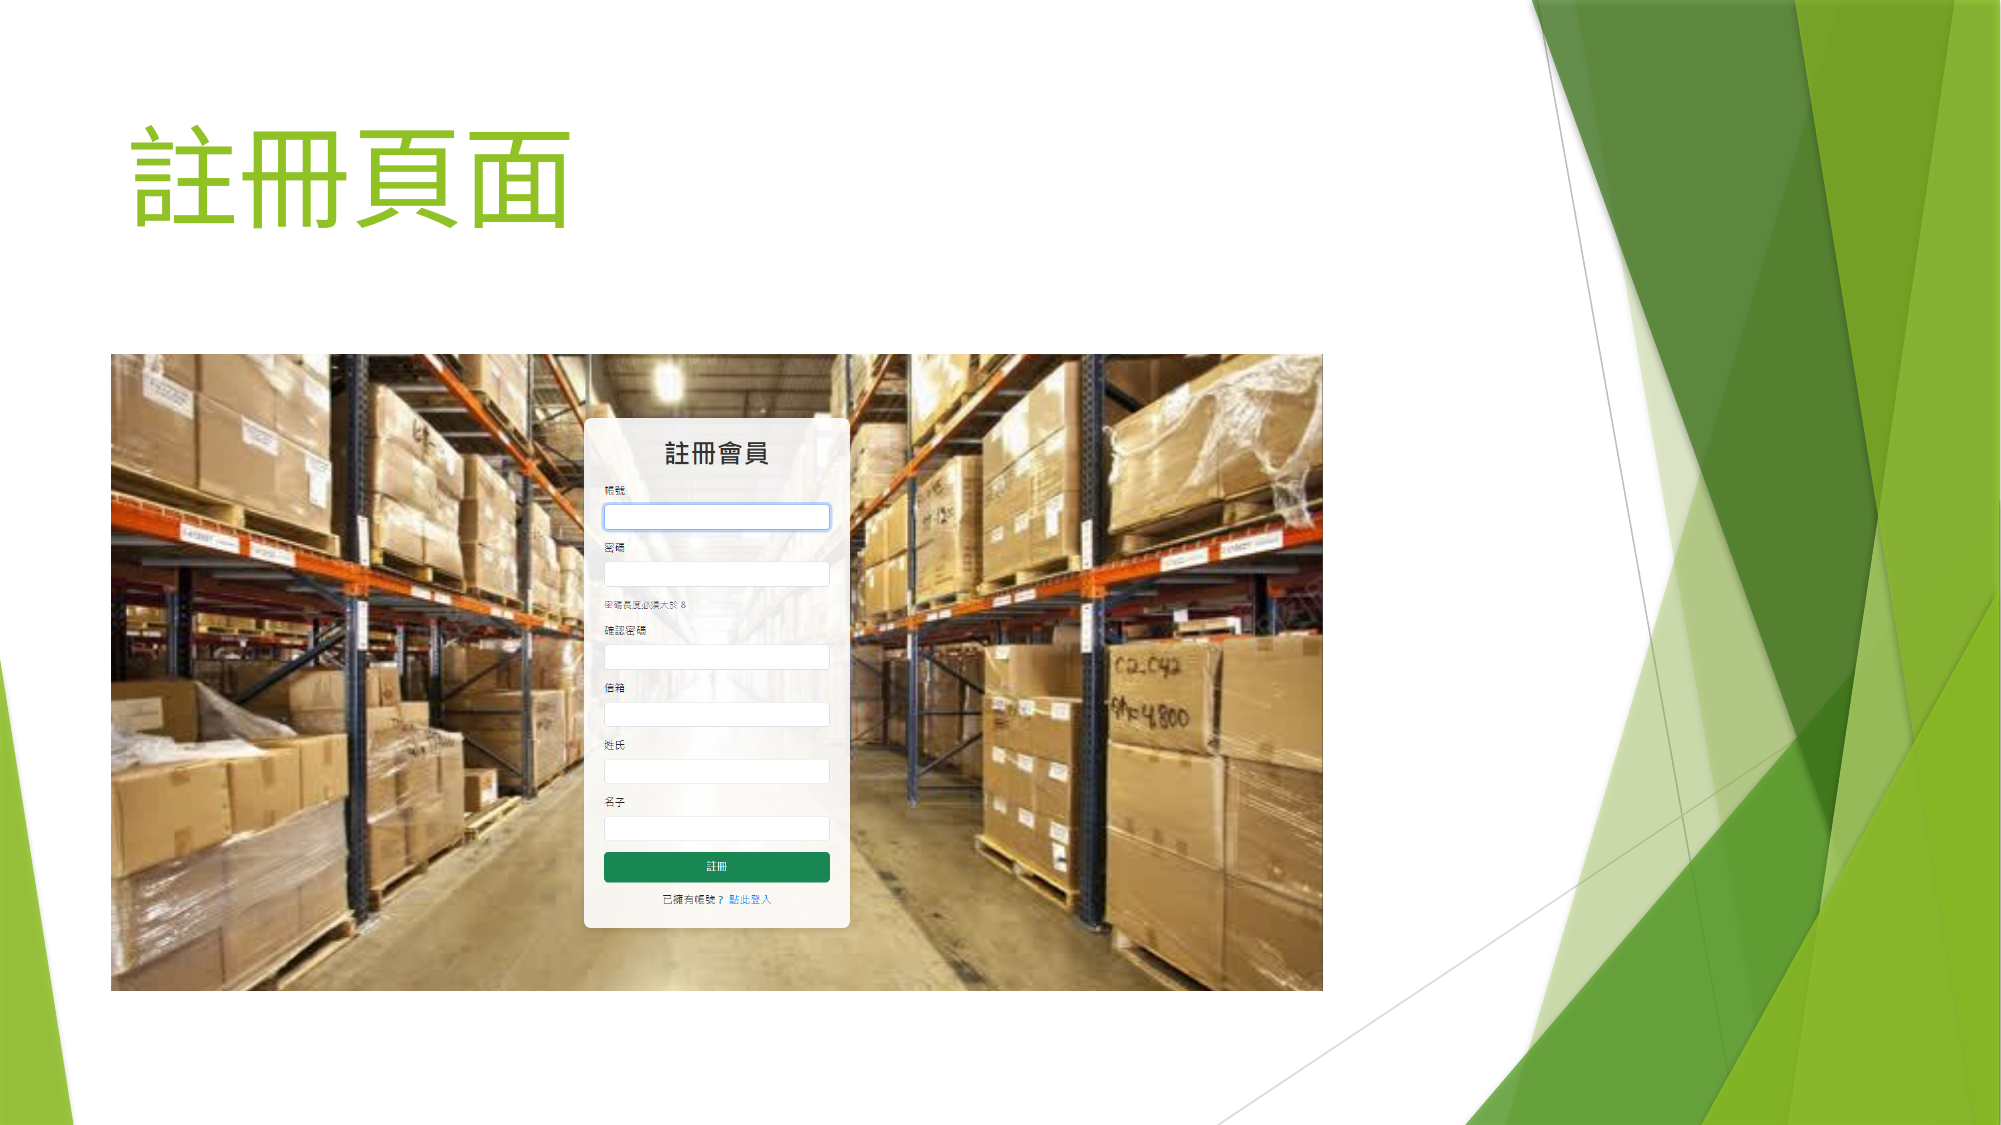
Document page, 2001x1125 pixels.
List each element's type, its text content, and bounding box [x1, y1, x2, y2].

picture [110, 353, 1323, 991]
title 註冊頁面 [111, 99, 1522, 317]
